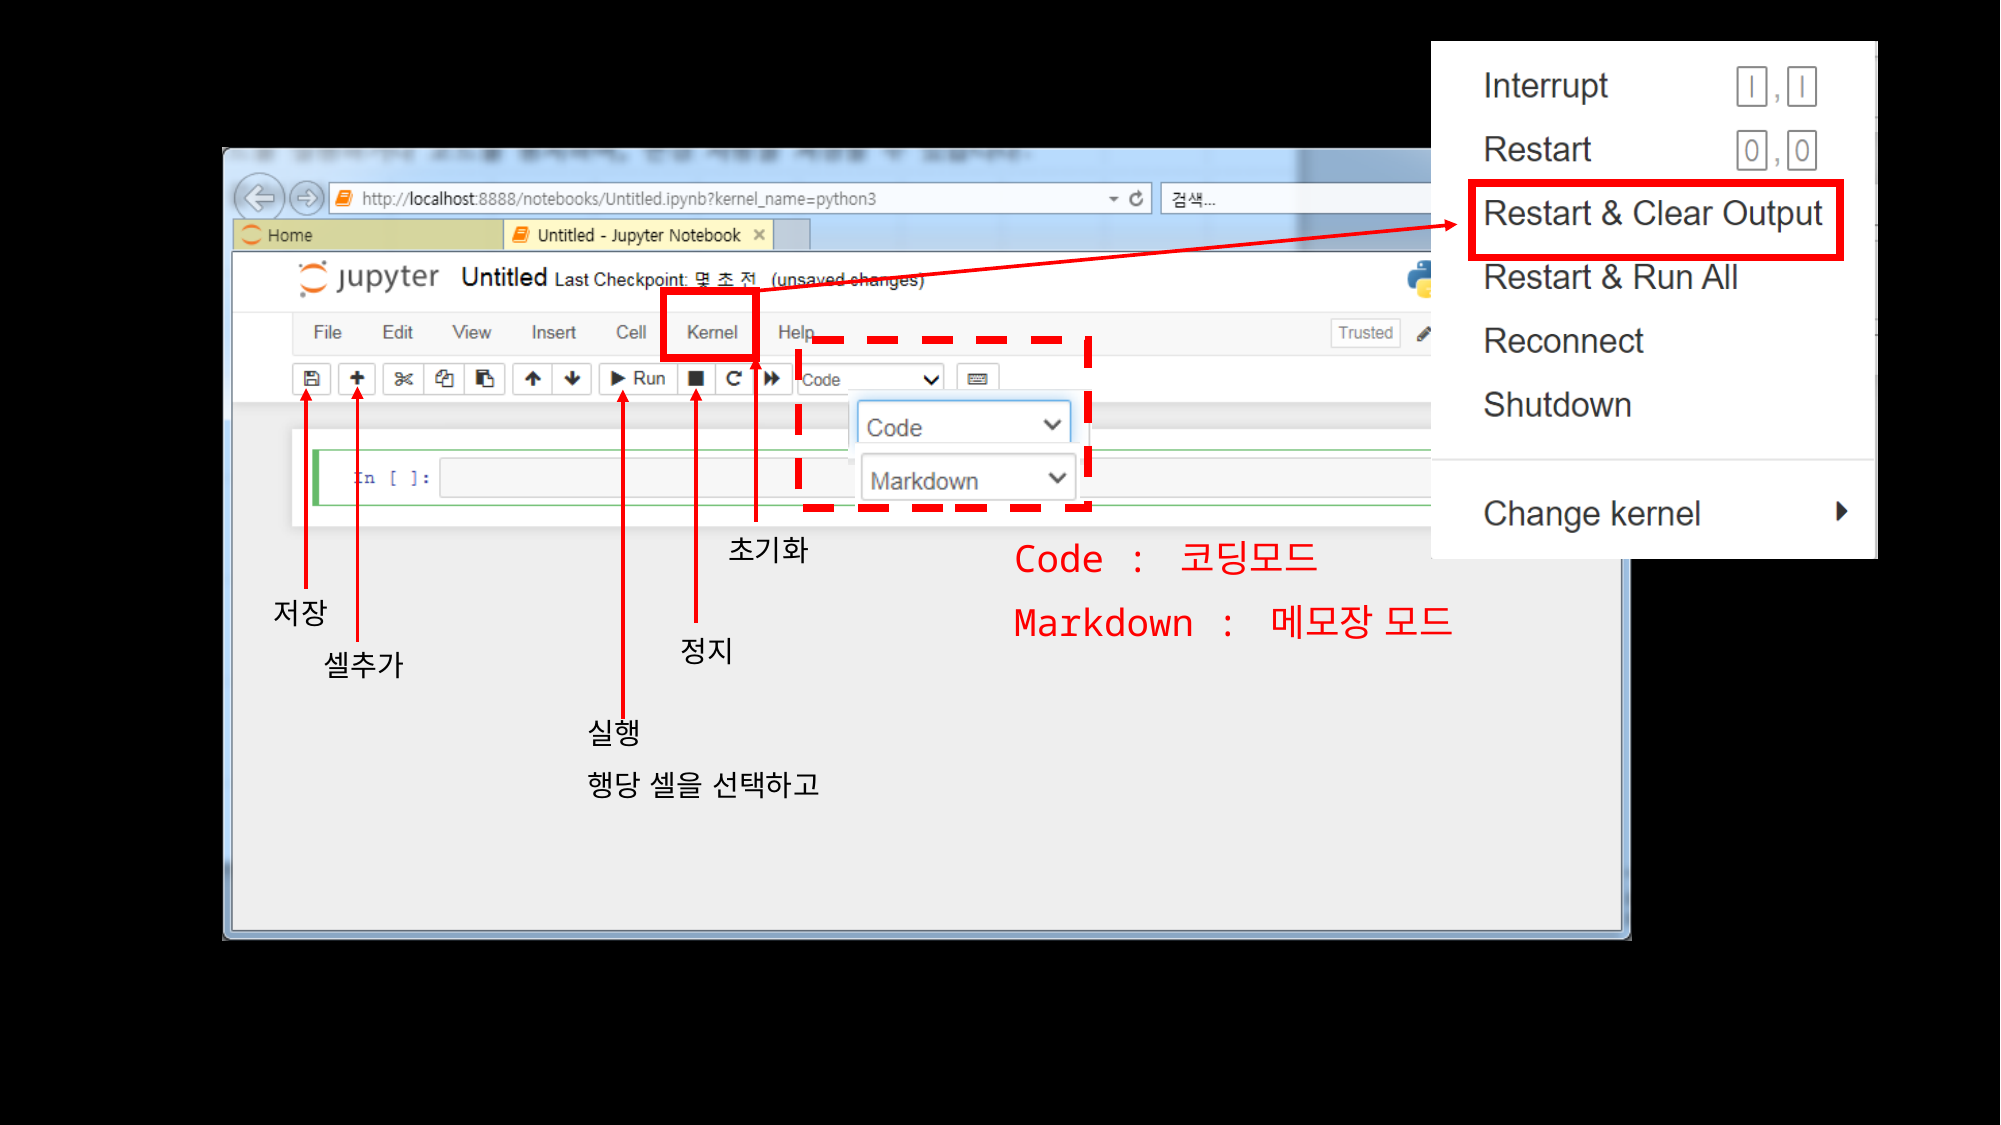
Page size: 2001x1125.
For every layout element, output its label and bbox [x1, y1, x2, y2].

text_box [755, 224, 1458, 291]
picture [222, 147, 1632, 941]
text_box [1431, 42, 1878, 559]
